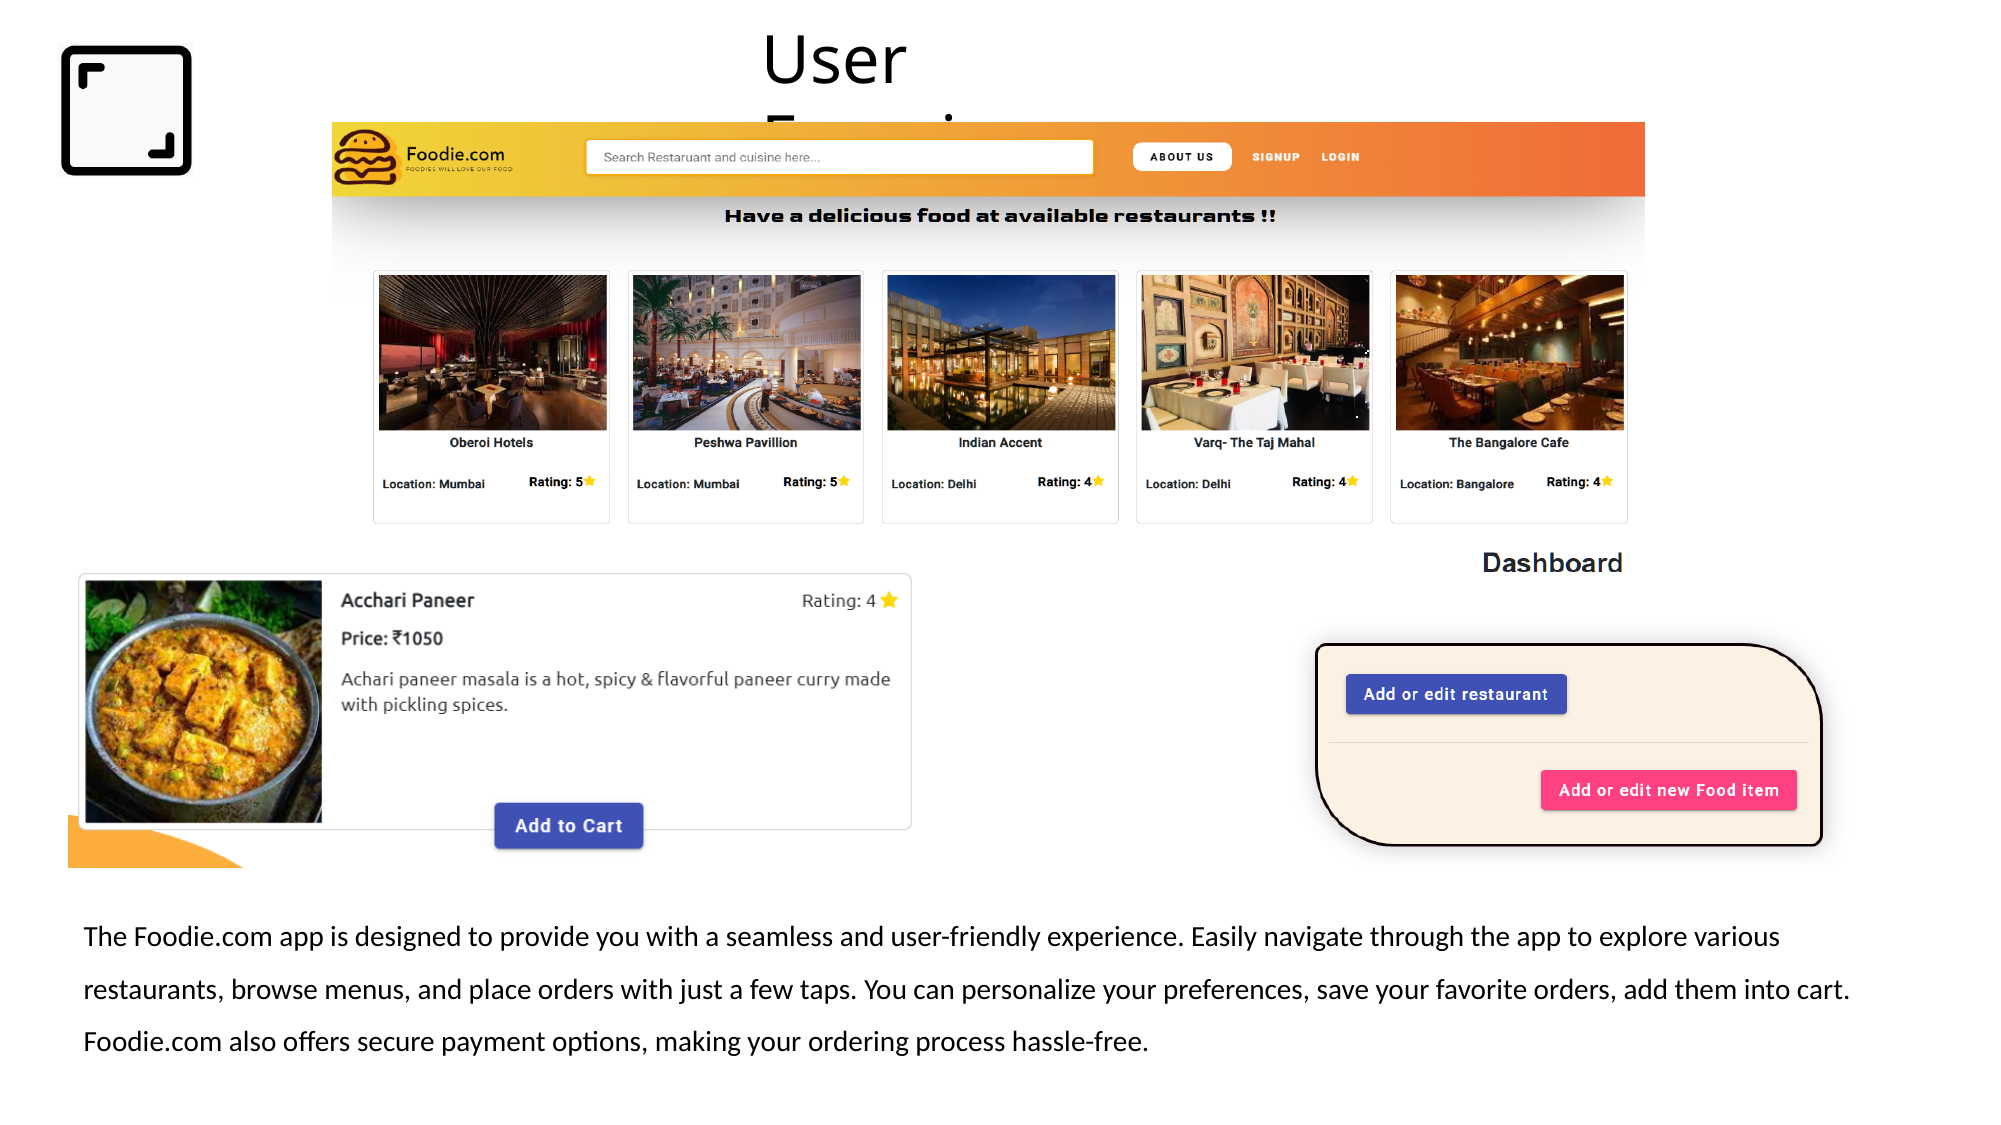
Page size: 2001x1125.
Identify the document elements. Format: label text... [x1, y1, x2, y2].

text_box The Foodie.com app is designed to provide you with a seamless and user-friendly experience. Easily navigate through the app to explore various restaurants, browse menus, and place orders with just a few taps. You can personalize your preferences, save your favorite orders, add them into cart. Foodie.com also offers secure payment options, making your ordering process hassle-free. [68, 892, 1937, 1065]
picture [68, 562, 923, 868]
text_box User Experience [746, 9, 1253, 122]
picture [58, 42, 194, 178]
picture [332, 122, 1937, 865]
